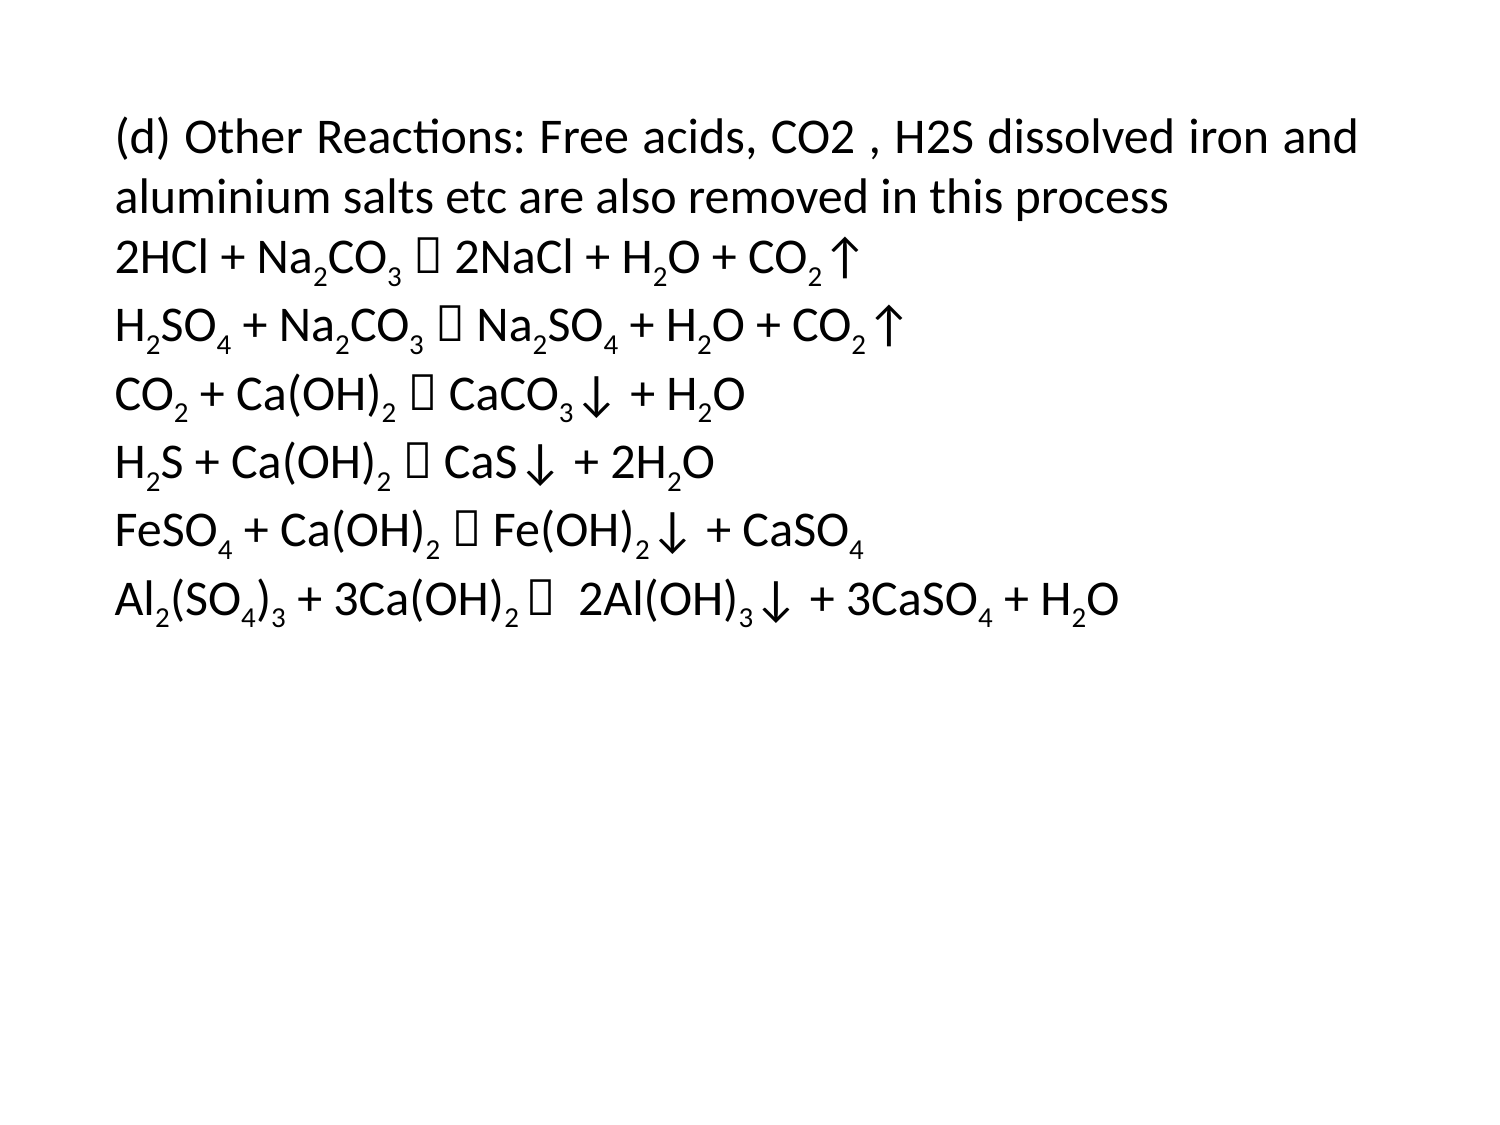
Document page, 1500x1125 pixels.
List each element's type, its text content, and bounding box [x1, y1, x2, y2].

text_box (d) Other Reactions: Free acids, CO2 , H2S dissolved iron and aluminium salts etc are also removed in this process 2HCl + Na2CO3  2NaCl + H2O + CO2↑ H2SO4 + Na2CO3  Na2SO4 + H2O + CO2↑ CO2 + Ca(OH)2  CaCO3↓ + H2O H2S + Ca(OH)2  CaS↓ + 2H2O FeSO4 + Ca(OH)2  Fe(OH)2↓ + CaSO4 Al2(SO4)3 + 3Ca(OH)2  2Al(OH)3↓ + 3CaSO4 + H2O [99, 96, 1375, 641]
